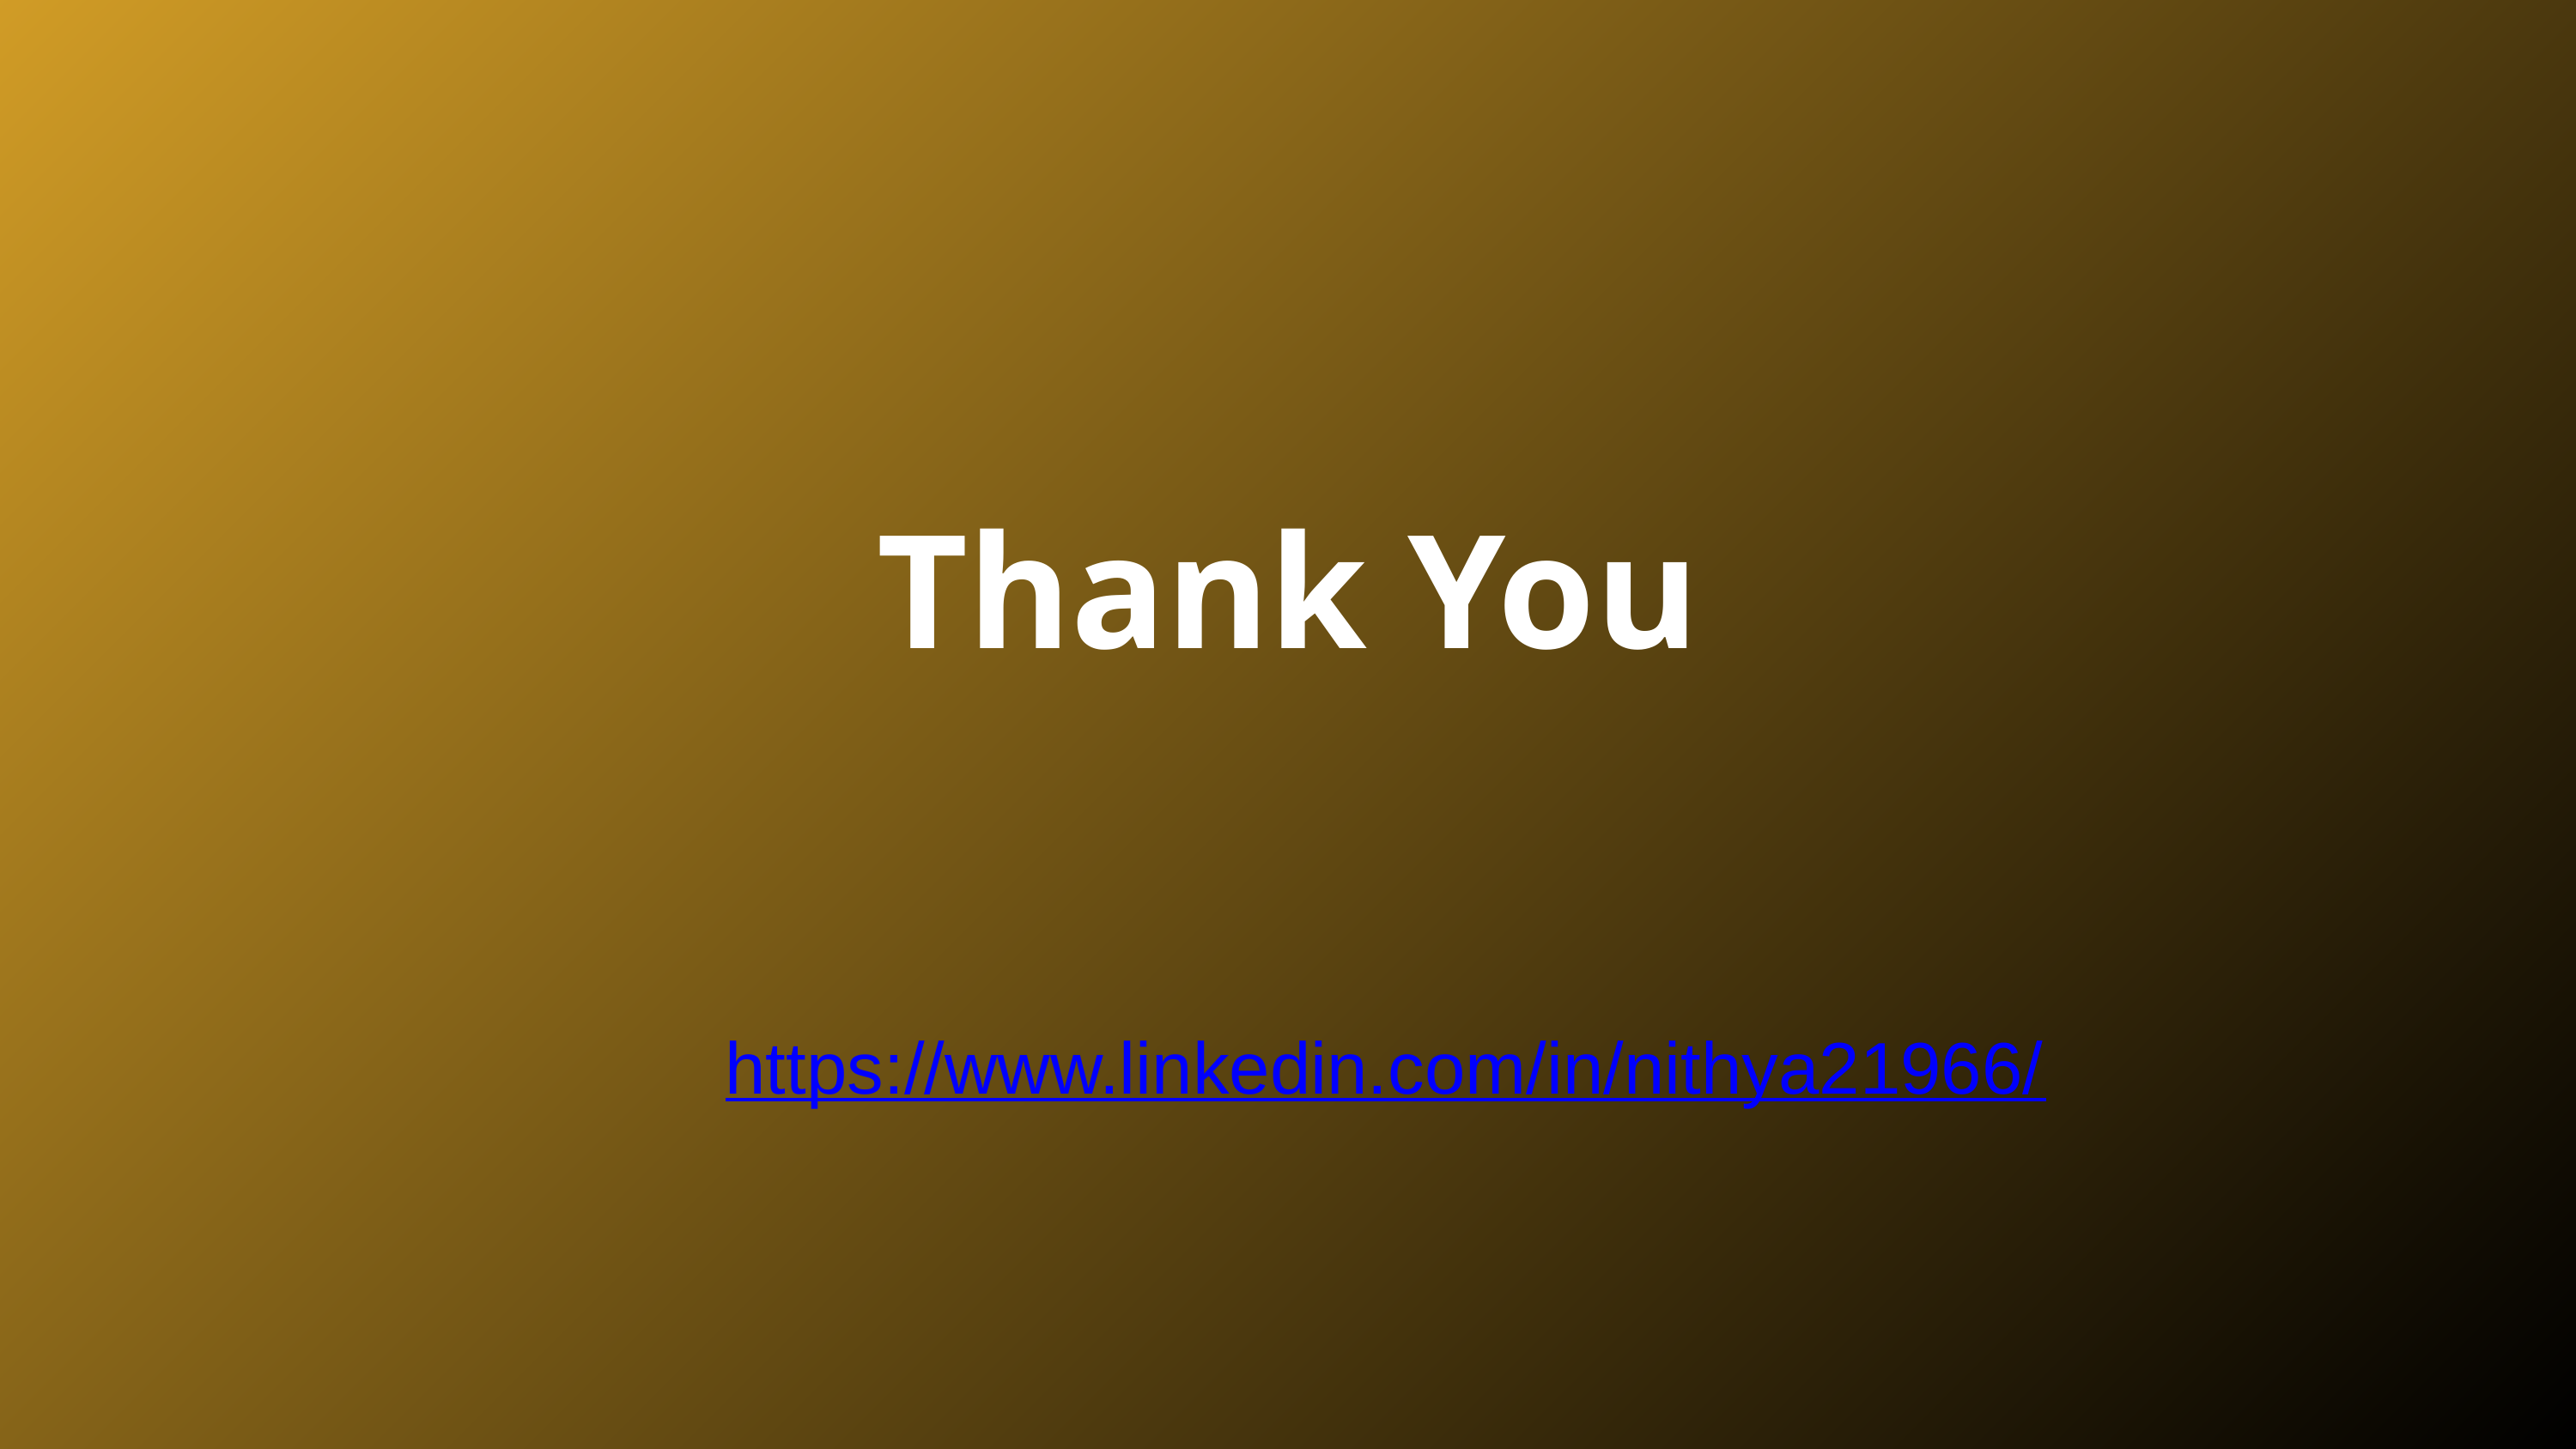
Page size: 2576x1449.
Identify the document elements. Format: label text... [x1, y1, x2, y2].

text_box https://www.linkedin.com/in/nithya21966/ [725, 1005, 2047, 1109]
text_box Thank You [224, 459, 2352, 681]
